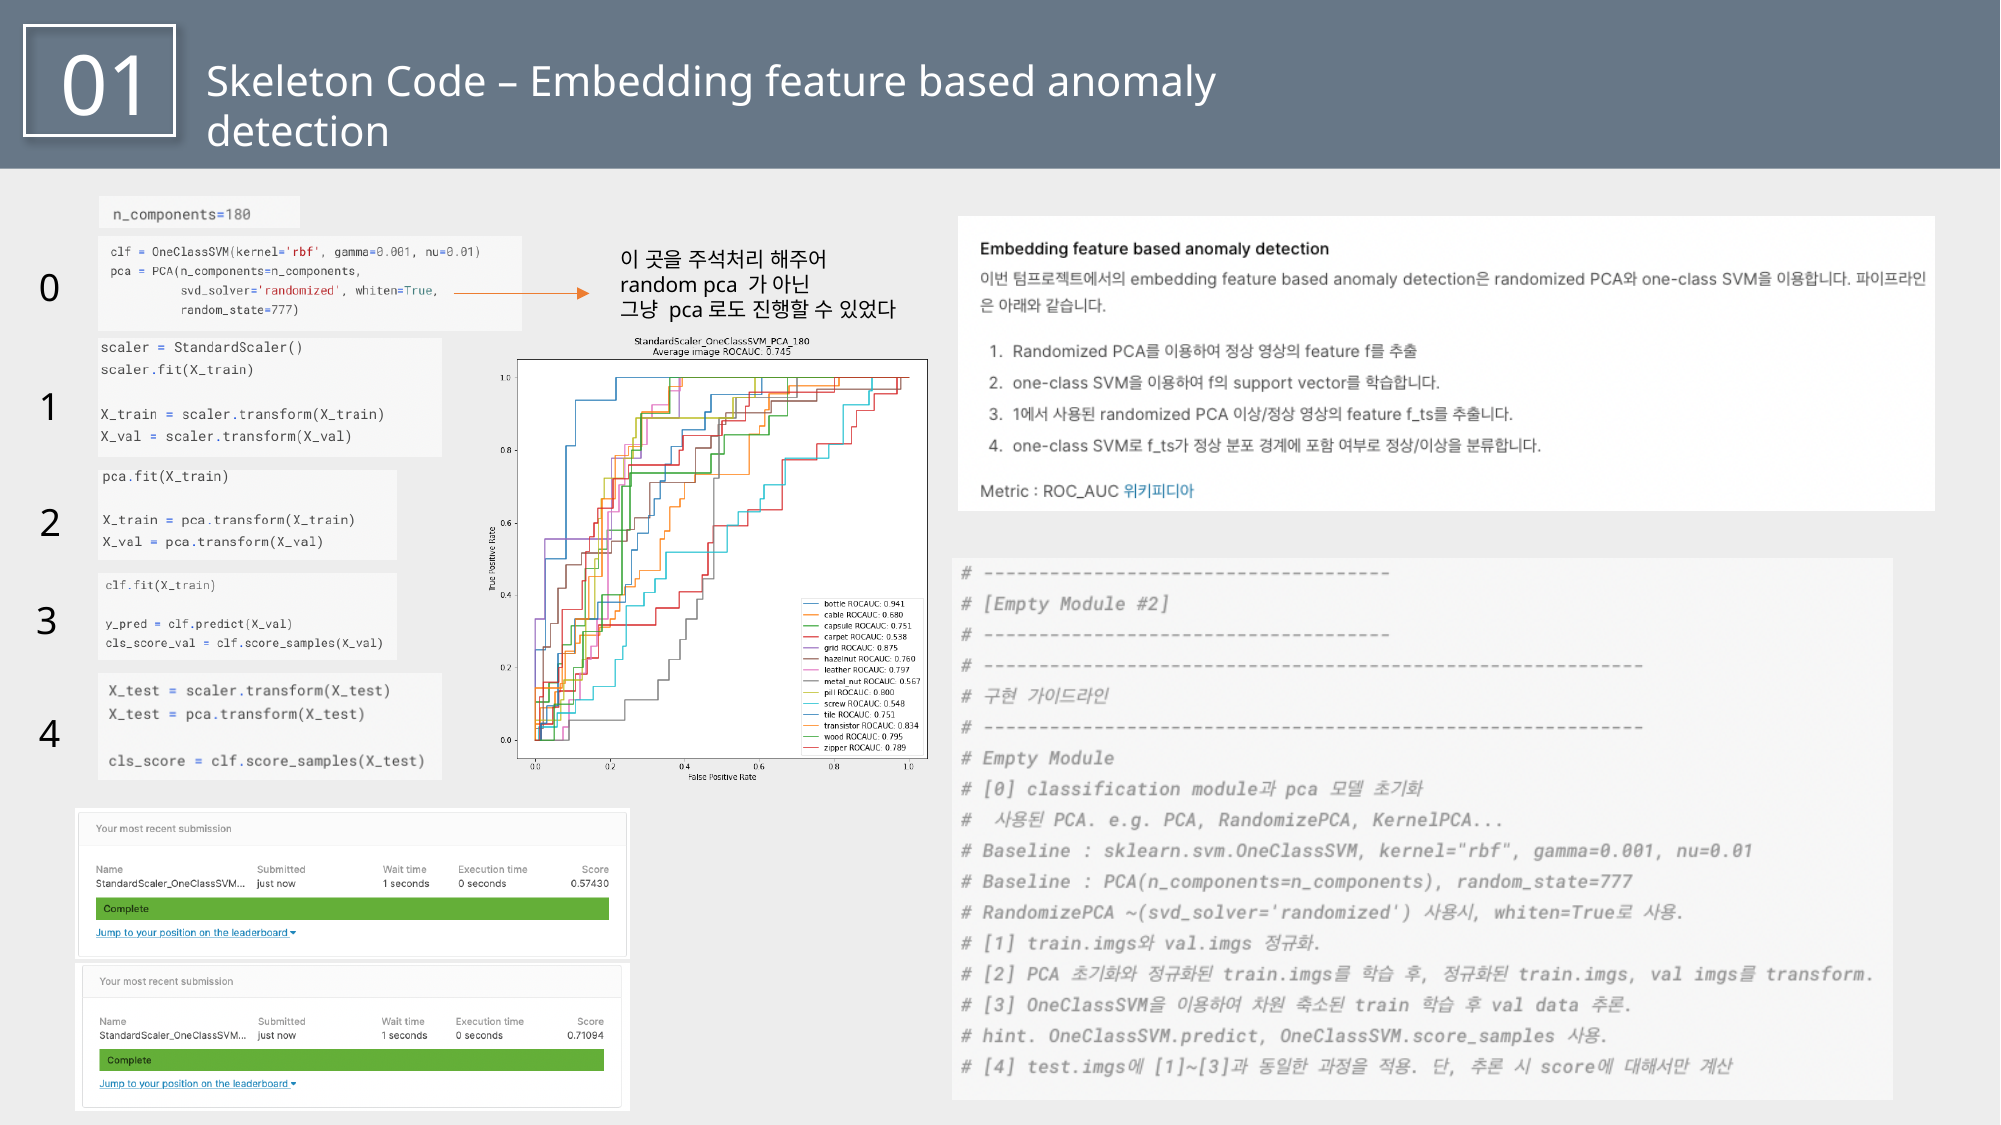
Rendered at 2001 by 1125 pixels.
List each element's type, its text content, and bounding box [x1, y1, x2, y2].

picture [75, 963, 630, 1111]
picture [99, 196, 300, 228]
text_box 4 [24, 703, 76, 763]
text_box 01 [45, 25, 171, 140]
text_box 3 [21, 589, 73, 650]
text_box Skeleton Code – Embedding feature based anomaly detection [191, 47, 1423, 163]
text_box 0 [24, 256, 76, 316]
picture [98, 673, 442, 780]
picture [952, 558, 1893, 1100]
picture [98, 573, 397, 660]
text_box 2 [24, 492, 76, 552]
picture [98, 338, 442, 457]
picture [98, 236, 932, 786]
picture [98, 470, 397, 560]
text_box 이 곳을 주석처리 해주어 random pca 가 아닌 그냥 pca로도 진행할 수 있었다 [605, 239, 912, 330]
picture [958, 216, 1935, 511]
text_box [0, 0, 2000, 170]
picture [75, 808, 630, 959]
text_box [23, 24, 176, 137]
text_box 1 [24, 375, 76, 436]
